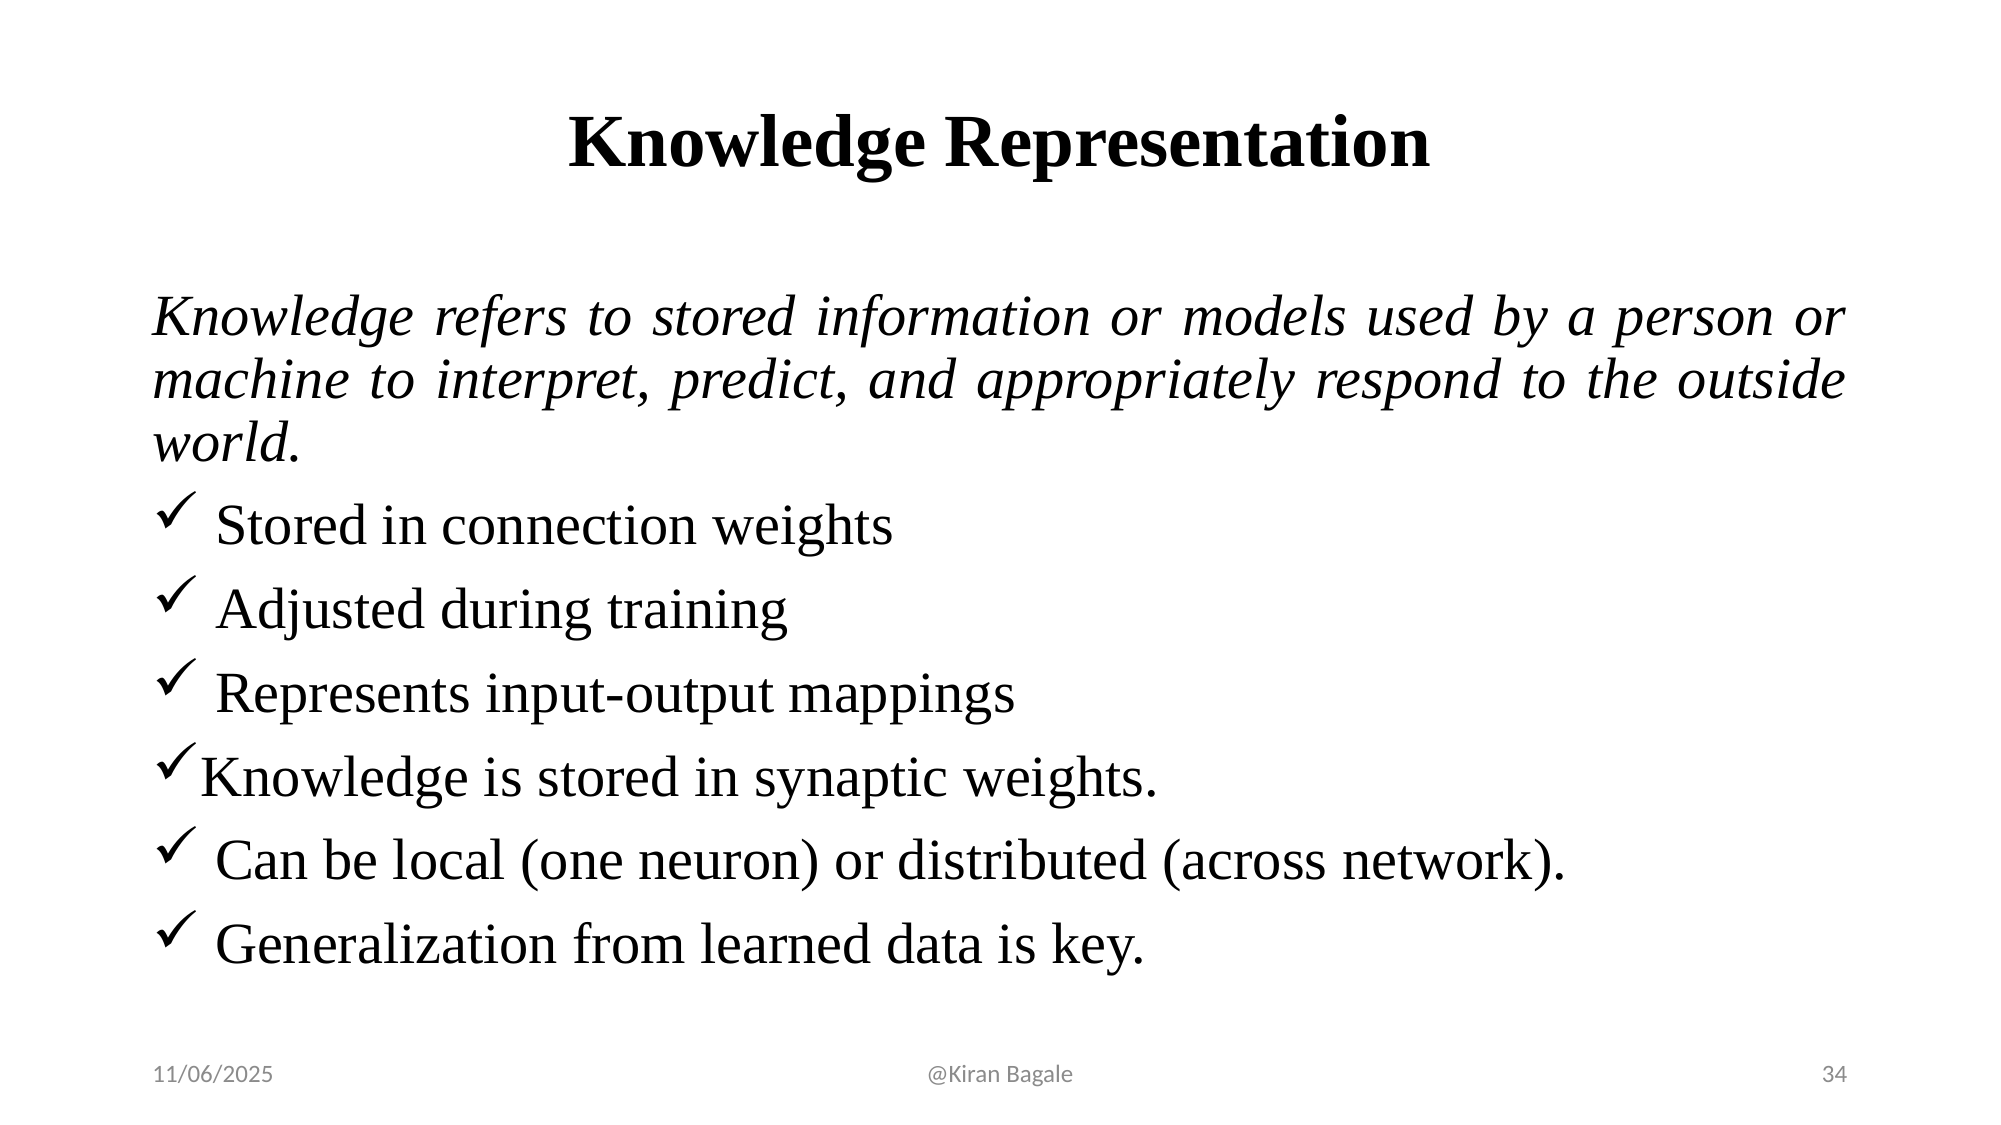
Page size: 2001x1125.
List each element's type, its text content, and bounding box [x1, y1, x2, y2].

title Knowledge Representation [137, 59, 1863, 224]
footer @Kiran Bagale [662, 1042, 1338, 1103]
list Knowledge refers to stored information or models used by a person or machine to interpret, predict, and appropriately respond to the outside world. Stored in connection weights Adjusted during training Represents input-output mappings Knowledge is stored in synaptic weights. Can be local (one neuron) or distributed (across network). Generalization from learned data is key. [137, 277, 1863, 1014]
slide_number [137, 1042, 588, 1103]
slide_number 34 [1412, 1042, 1863, 1103]
